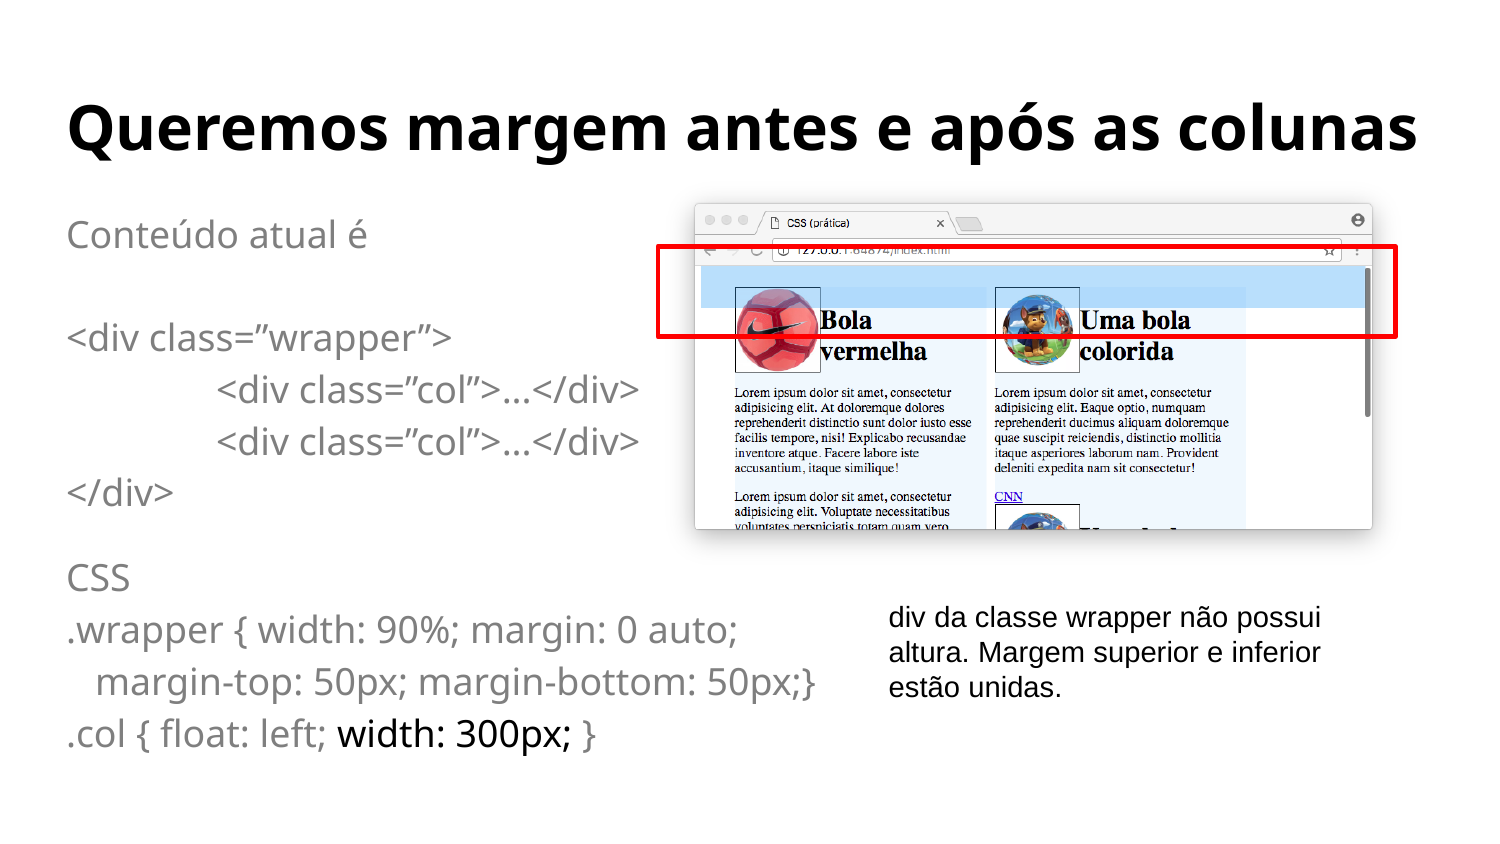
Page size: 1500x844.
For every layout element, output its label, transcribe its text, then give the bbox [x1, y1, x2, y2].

list Conteúdo atual é <div class=”wrapper”> <div class=”col”>...</div> <div class=”col”>...</div> </div> CSS .wrapper { width: 90%; margin: 0 auto; margin-top: 50px; margin-bottom: 50px;} .col { float: left; width: 300px; } [51, 189, 1449, 750]
picture [659, 175, 1408, 571]
text_box div da classe wrapper não possui altura. Margem superior e inferior estão unidas. [873, 583, 1449, 688]
title Queremos margem antes e após as colunas [51, 72, 1449, 176]
